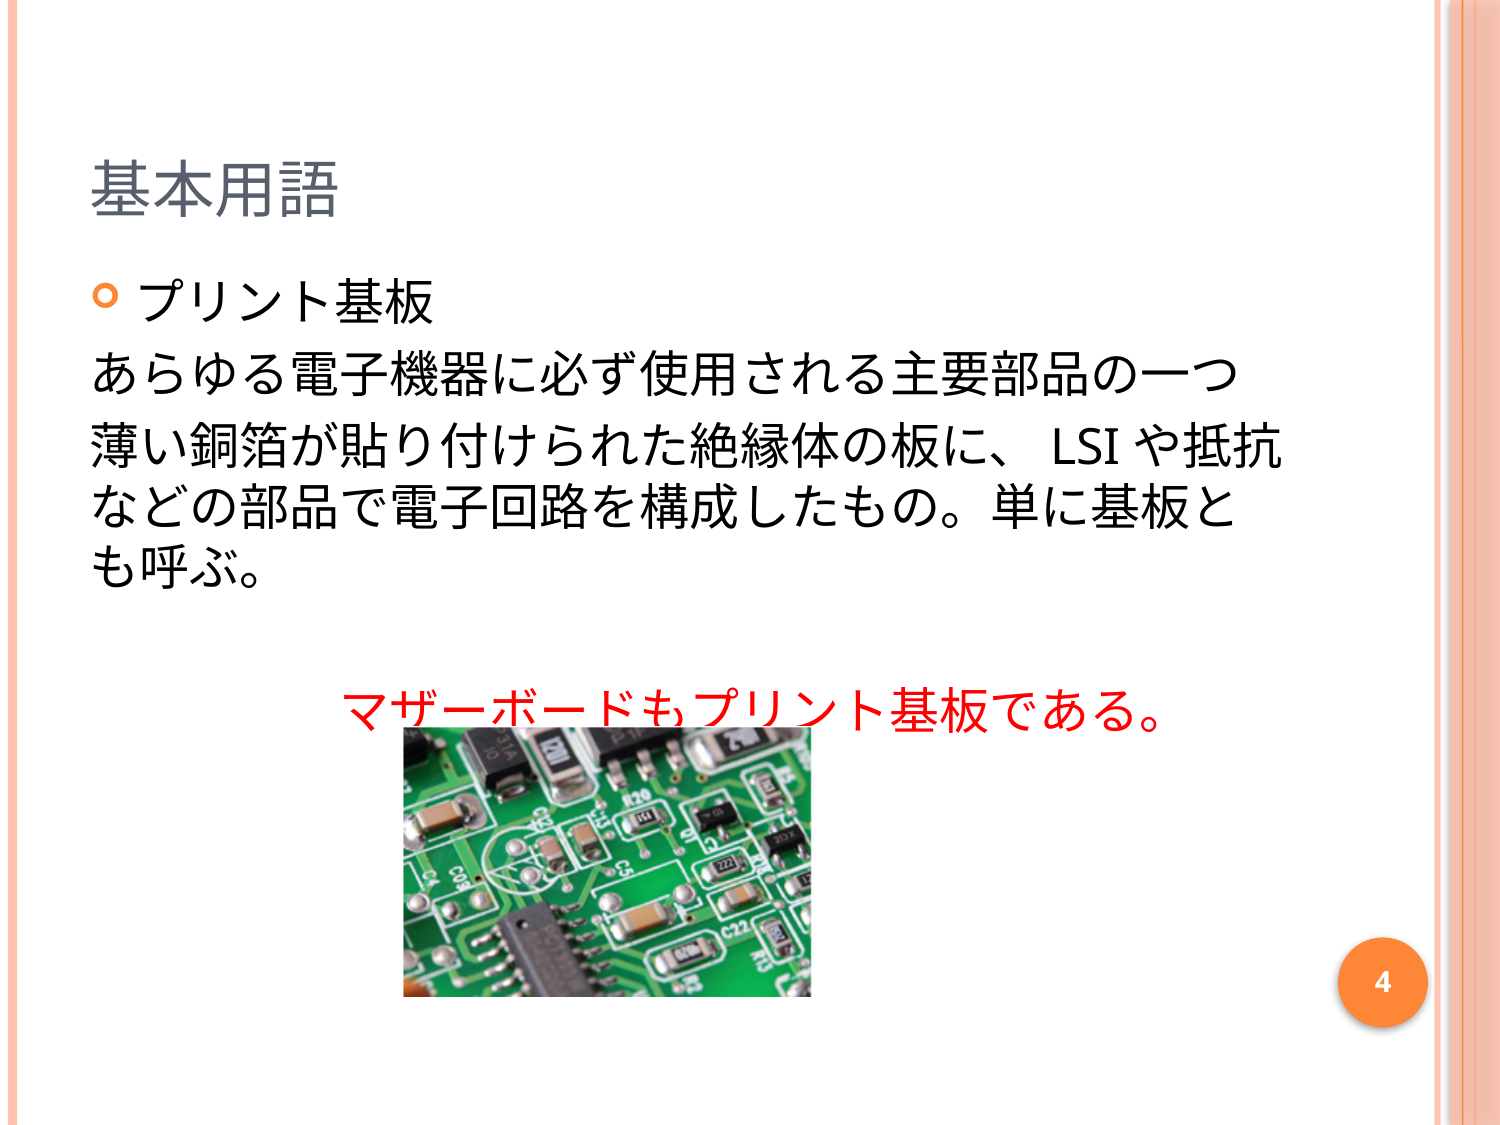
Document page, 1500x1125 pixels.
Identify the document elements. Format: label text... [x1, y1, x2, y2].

list プリント基板 あらゆる電子機器に必ず使用される主要部品の一つ 薄い銅箔が貼り付けられた絶縁体の板に、LSIや抵抗などの部品で電子回路を構成したもの。単に基板とも呼ぶ。 マザーボードもプリント基板である。 [75, 262, 1300, 1062]
slide_number 4 [1333, 940, 1434, 1027]
picture [399, 725, 816, 998]
title 基本用語 [75, 45, 1300, 233]
